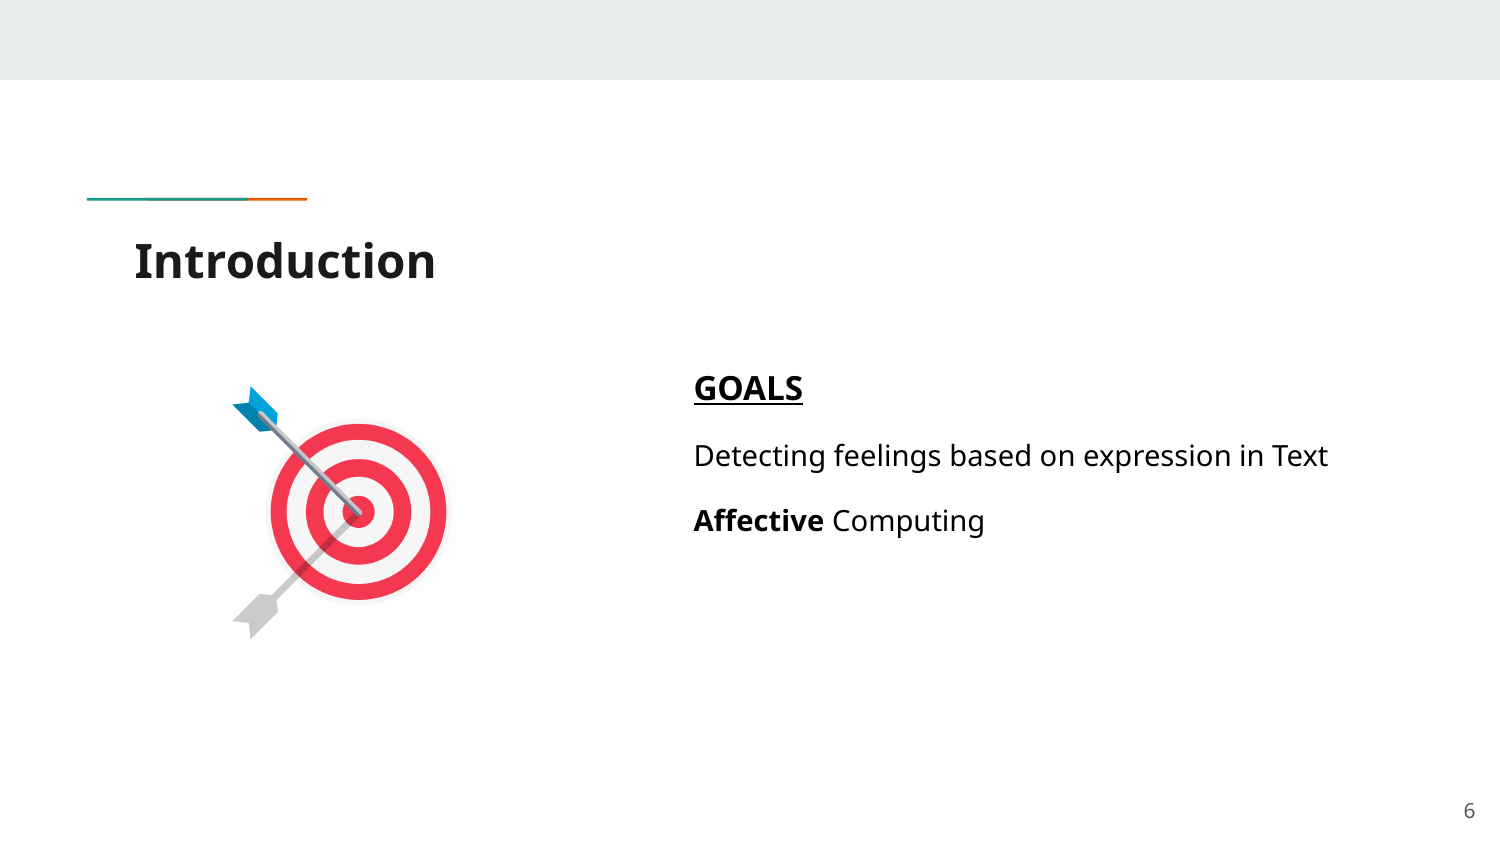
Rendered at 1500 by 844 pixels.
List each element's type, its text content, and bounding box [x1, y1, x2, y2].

slide_number 6 [1400, 779, 1491, 844]
picture [119, 374, 585, 651]
list GOALS Detecting feelings based on expression in Text Affective Computing [678, 346, 1381, 712]
title Introduction [119, 216, 1381, 305]
